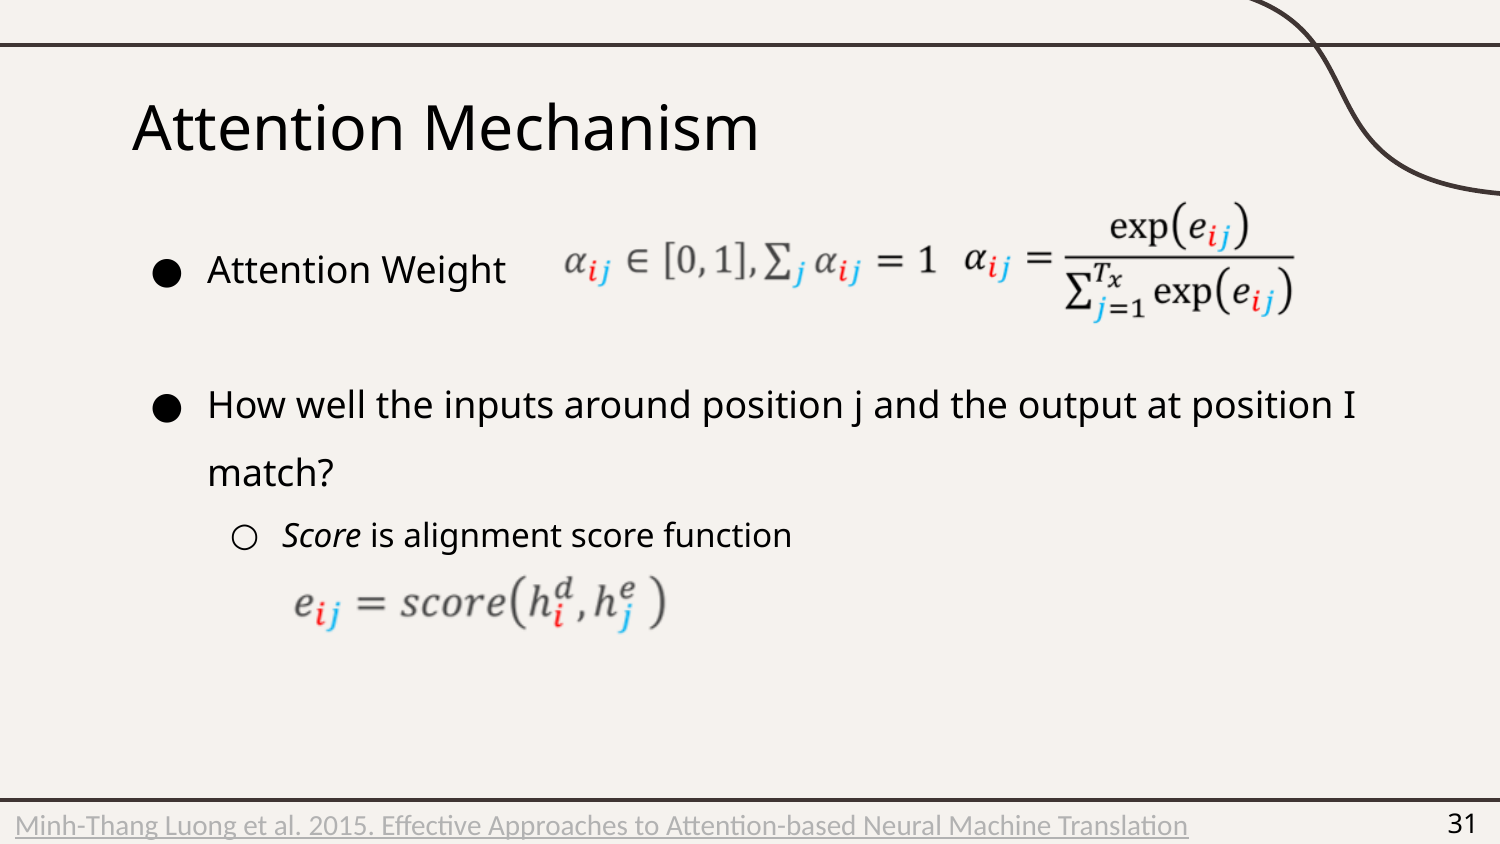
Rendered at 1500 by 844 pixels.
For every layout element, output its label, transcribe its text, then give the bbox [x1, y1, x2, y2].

picture [250, 561, 684, 646]
title Attention Mechanism [116, 72, 890, 167]
text_box Minh-Thang Luong et al. 2015. Effective Approaches to Attention-based Neural Machine Translation [0, 798, 1316, 844]
list Attention Weight How well the inputs around position j and the output at position I match? Score is alignment score function [116, 208, 1383, 750]
slide_number 31 [1403, 791, 1494, 844]
picture [561, 197, 1320, 333]
